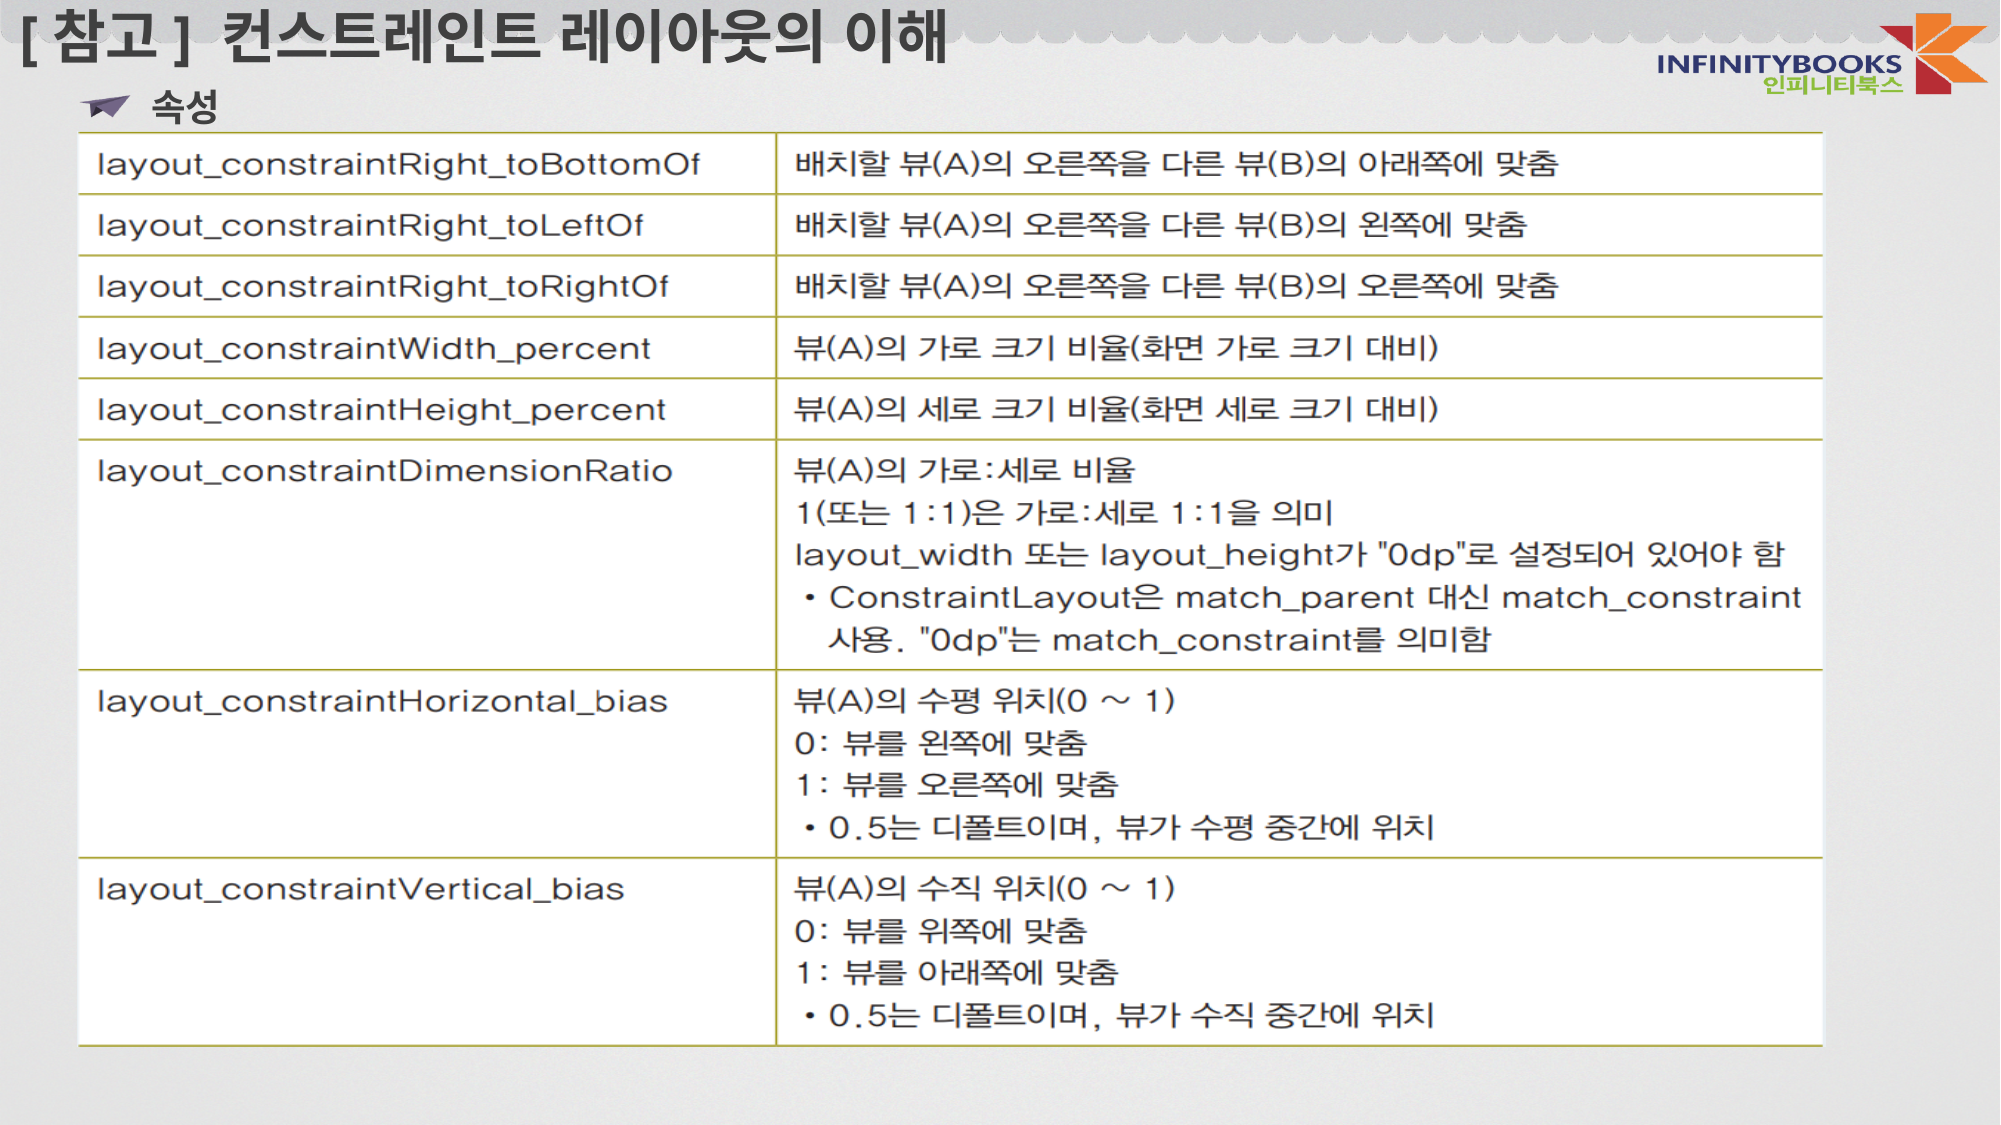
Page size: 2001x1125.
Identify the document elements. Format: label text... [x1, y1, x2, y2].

picture [0, 0, 2000, 1125]
list 속성 [77, 60, 1460, 131]
list [참고] 컨스트레인트 레이아웃의 이해 [19, 0, 1260, 71]
